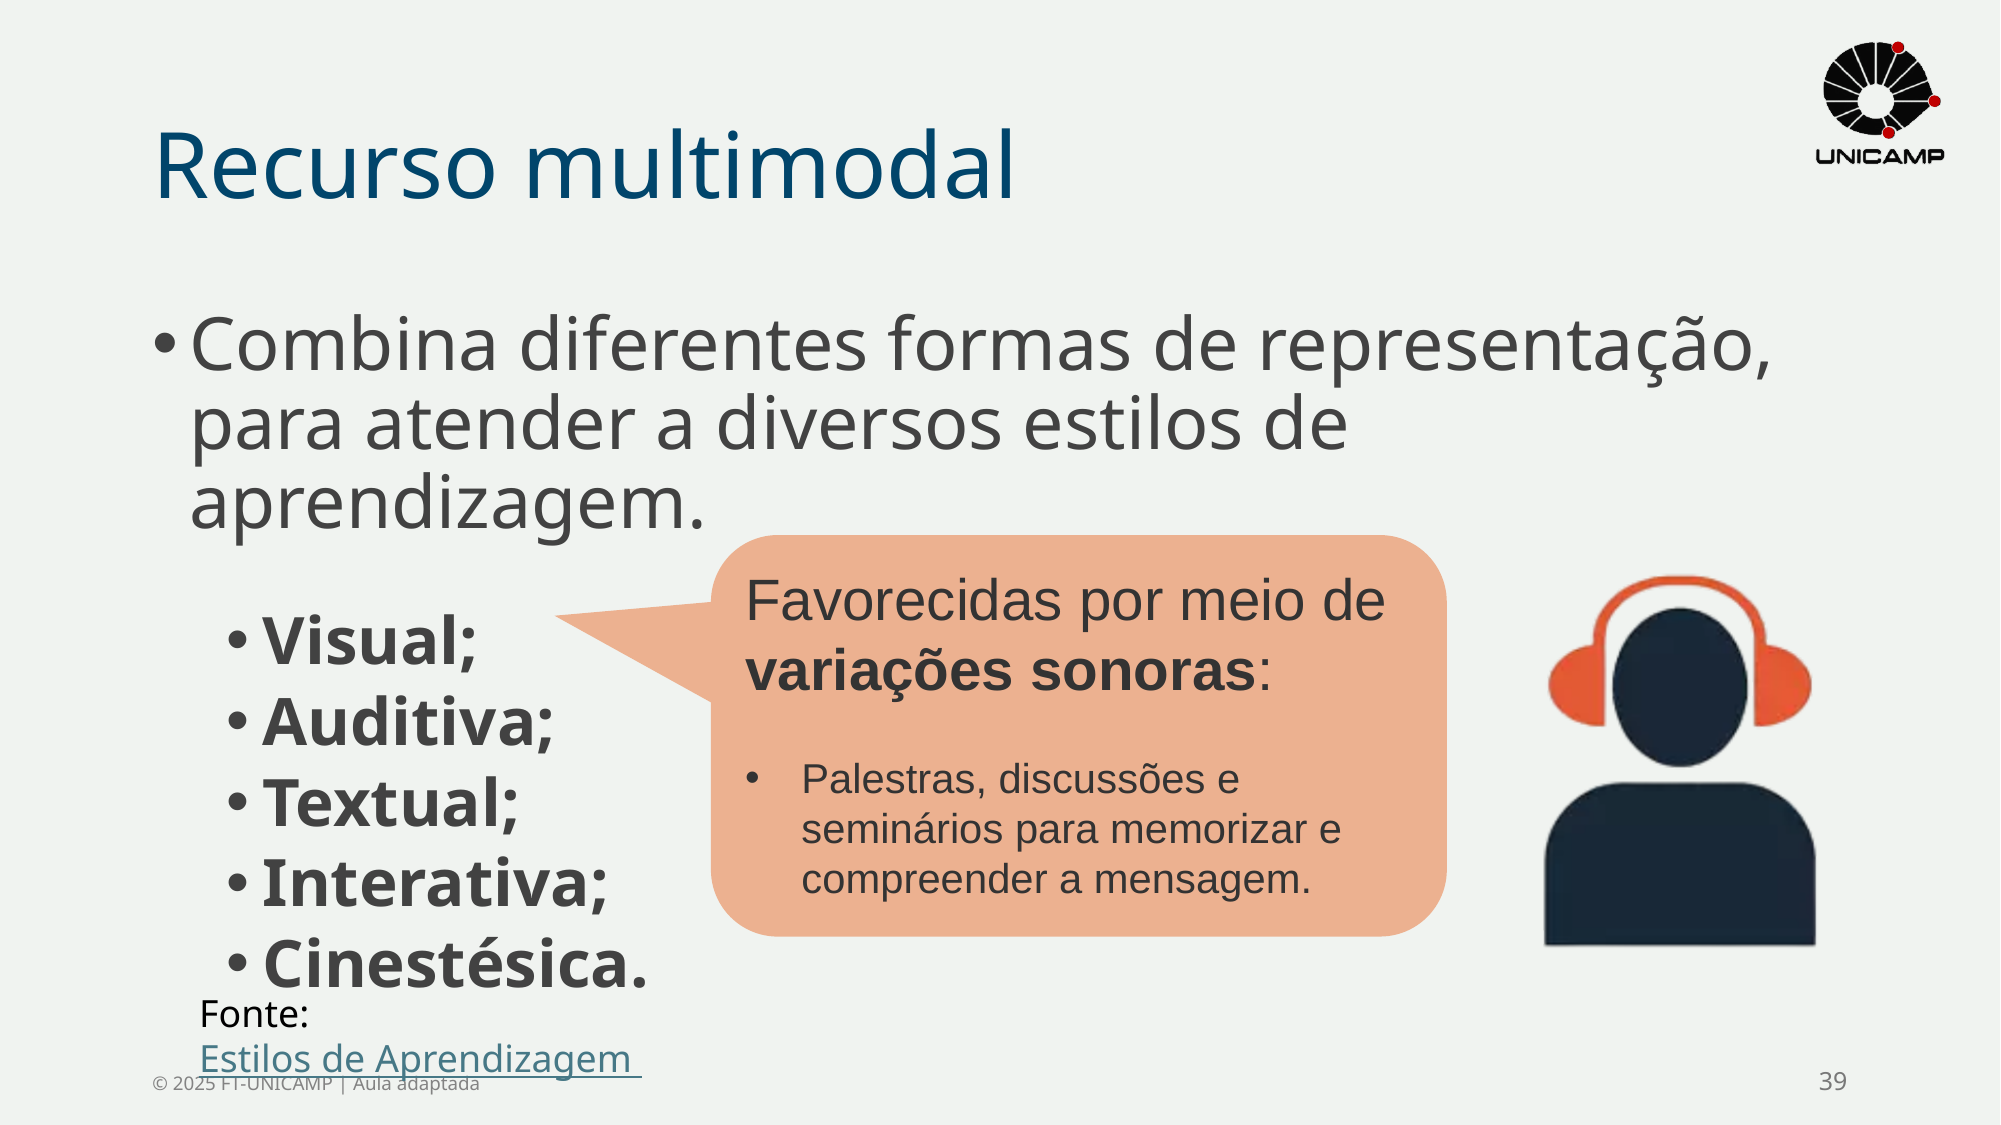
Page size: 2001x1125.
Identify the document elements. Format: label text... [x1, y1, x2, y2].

picture [1458, 534, 1880, 994]
text_box Fonte: Estilos de Aprendizagem [184, 982, 722, 1094]
title Recurso multimodal [137, 59, 1766, 278]
list Combina diferentes formas de representação, para atender a diversos estilos de aprendizagem. Visual; Auditiva; Textual; Interativa; Cinestésica. [137, 299, 1863, 1014]
slide_number © 2025 FT-UNICAMP | Aula adaptada [137, 1058, 588, 1108]
picture [1813, 35, 1947, 169]
slide_number 39 [1475, 1063, 1863, 1103]
text_box Favorecidas por meio de variações sonoras: Palestras, discussões e seminários para memorizar e compreender a mensagem. [554, 535, 1447, 937]
